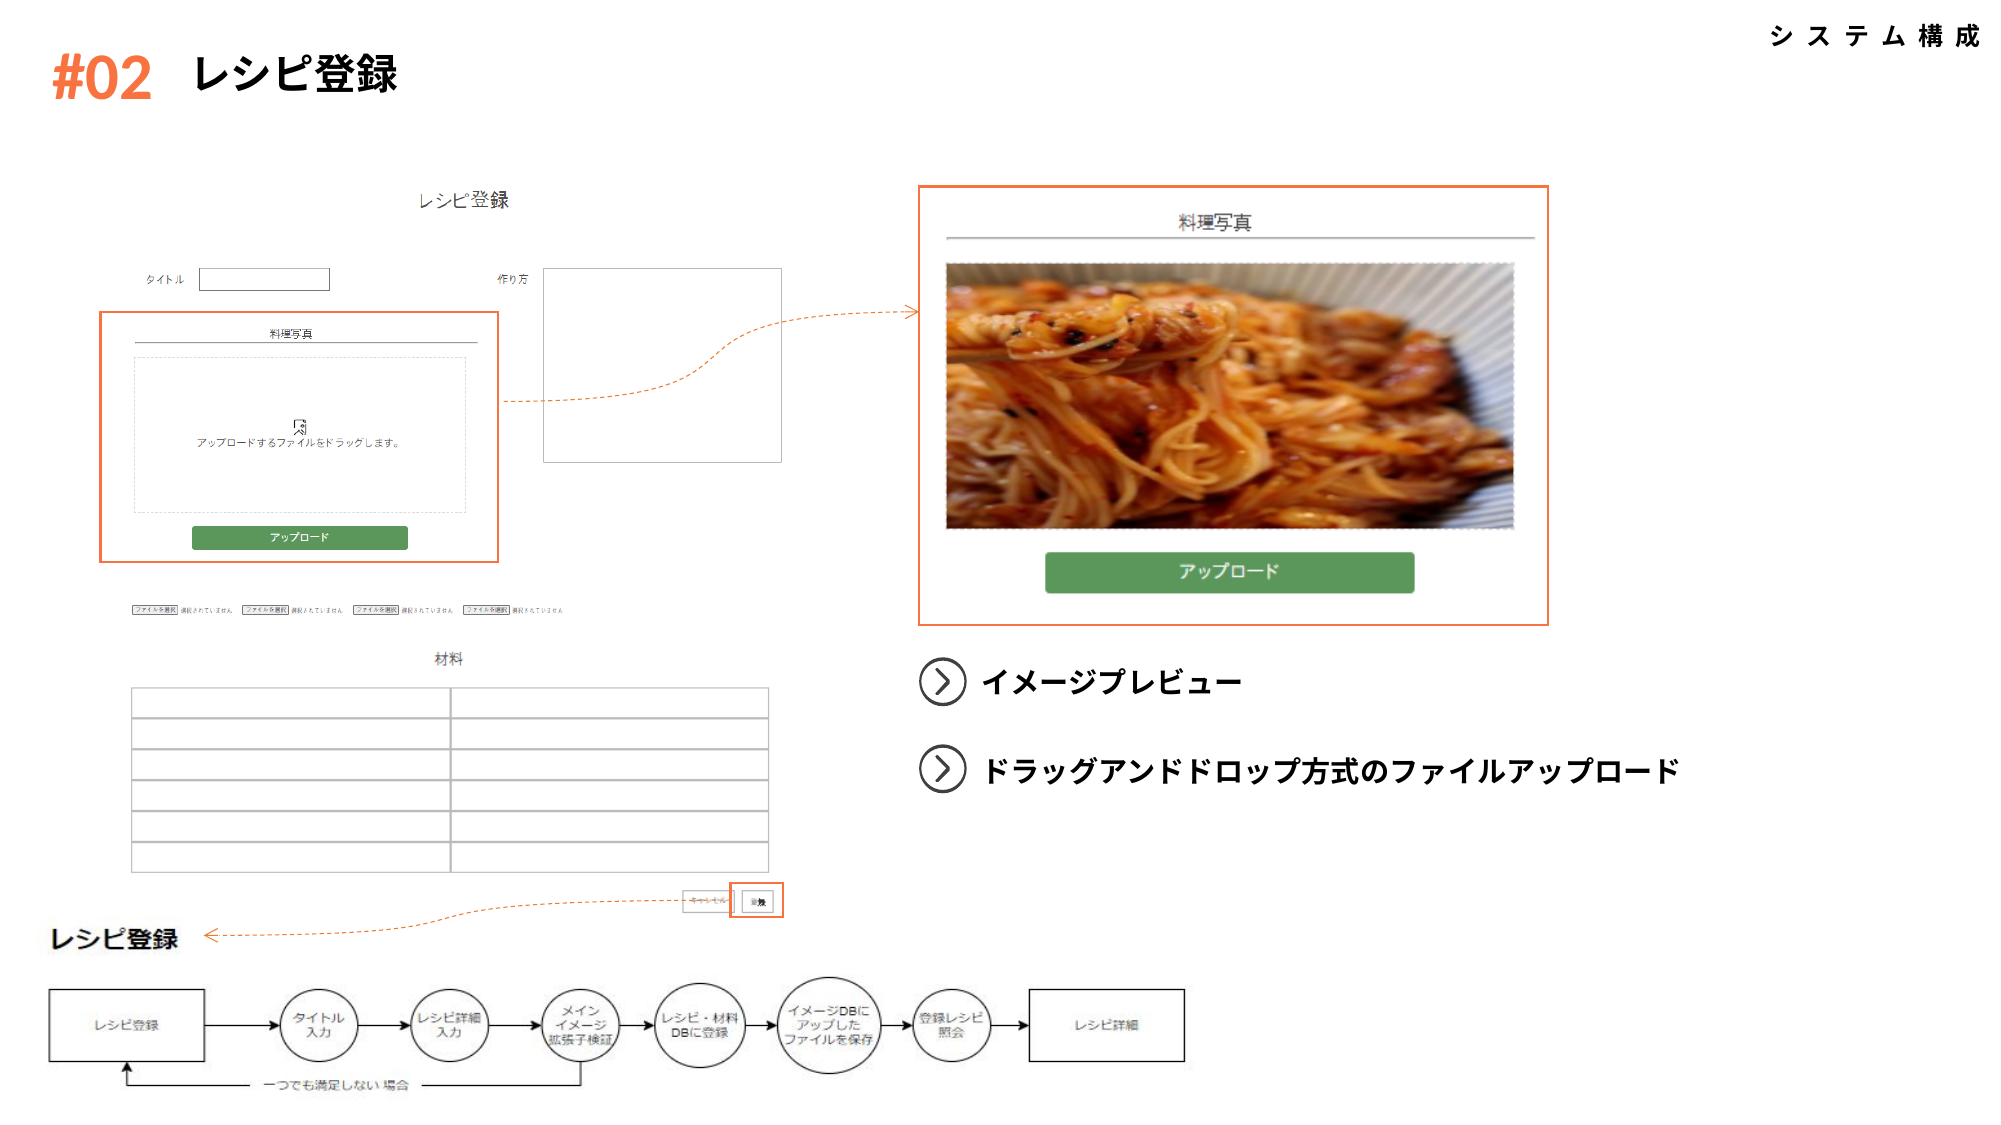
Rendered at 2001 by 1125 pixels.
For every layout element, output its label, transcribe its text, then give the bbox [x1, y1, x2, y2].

picture [37, 917, 1202, 1121]
picture [913, 177, 1568, 626]
text_box システム構成 [1727, 13, 2000, 58]
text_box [503, 311, 920, 402]
text_box [99, 311, 114, 563]
text_box [919, 657, 966, 707]
text_box イメージプレビュー [966, 657, 1324, 707]
text_box [919, 744, 966, 794]
text_box レシピ登録 [204, 40, 784, 106]
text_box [203, 900, 731, 936]
text_box #02 [37, 25, 204, 121]
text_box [114, 160, 824, 917]
text_box ドラッグアンドドロップ方式のファイルアップロード [966, 745, 1744, 796]
